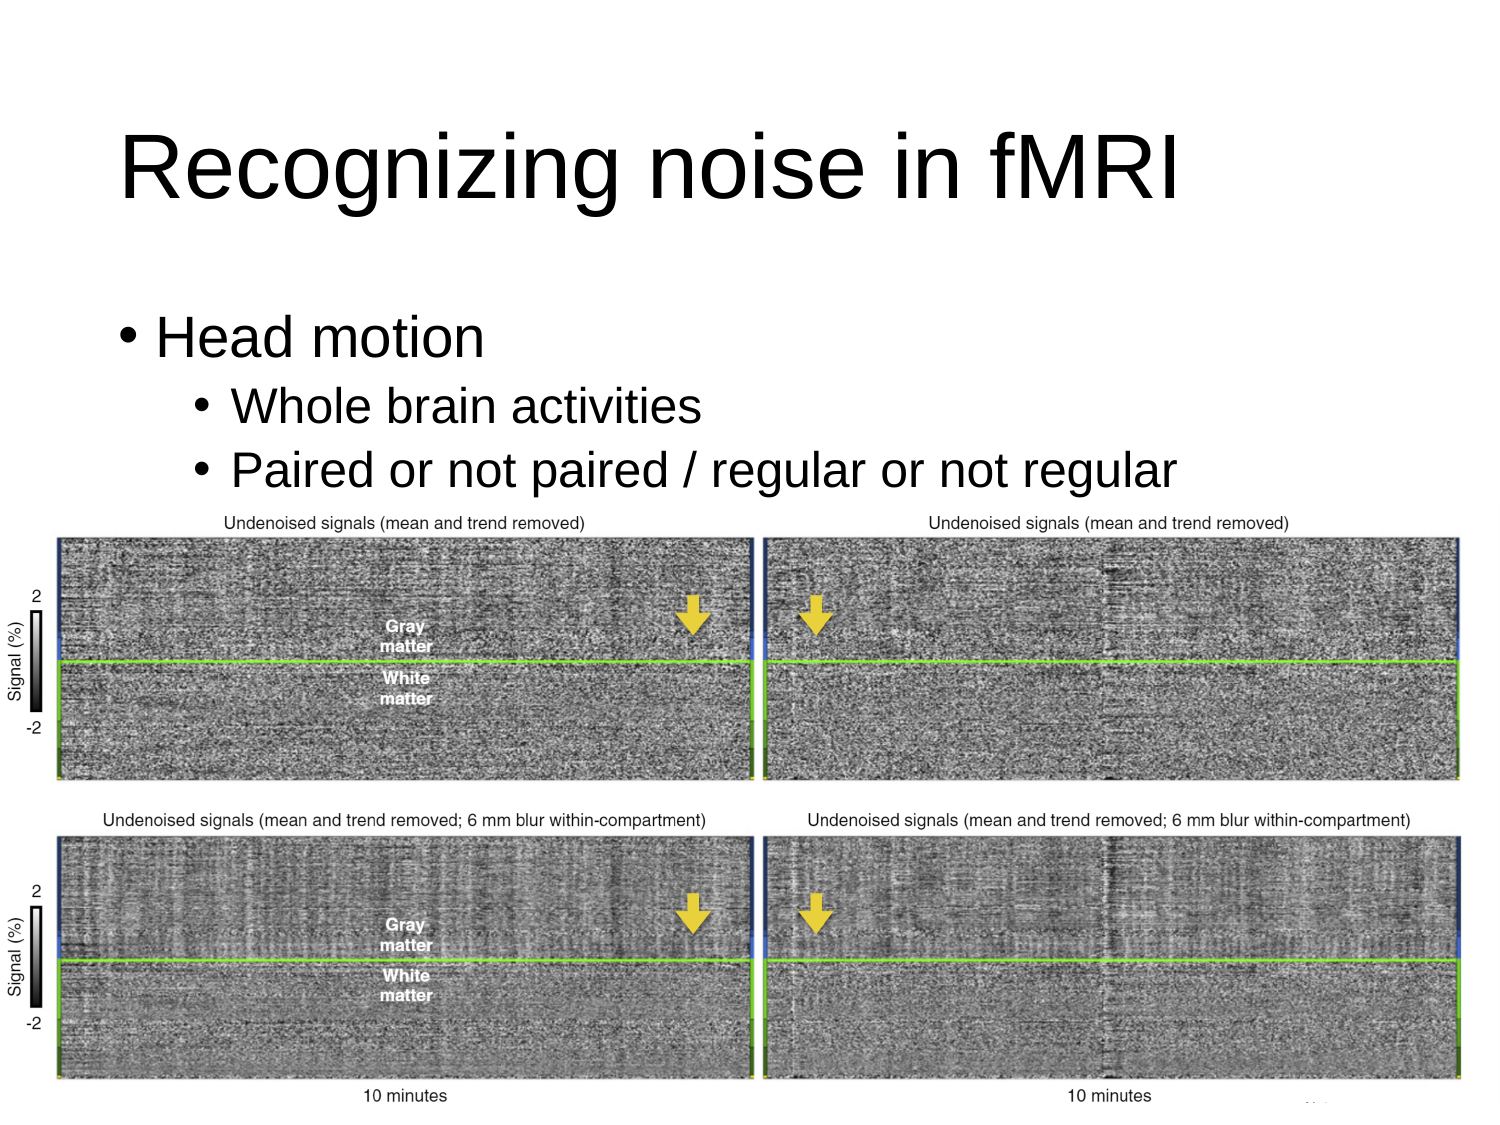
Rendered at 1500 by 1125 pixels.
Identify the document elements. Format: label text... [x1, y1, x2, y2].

list Head motion Whole brain activities Paired or not paired / regular or not regular [103, 299, 1397, 501]
picture [0, 501, 1500, 1103]
title Recognizing noise in fMRI [103, 59, 1397, 278]
